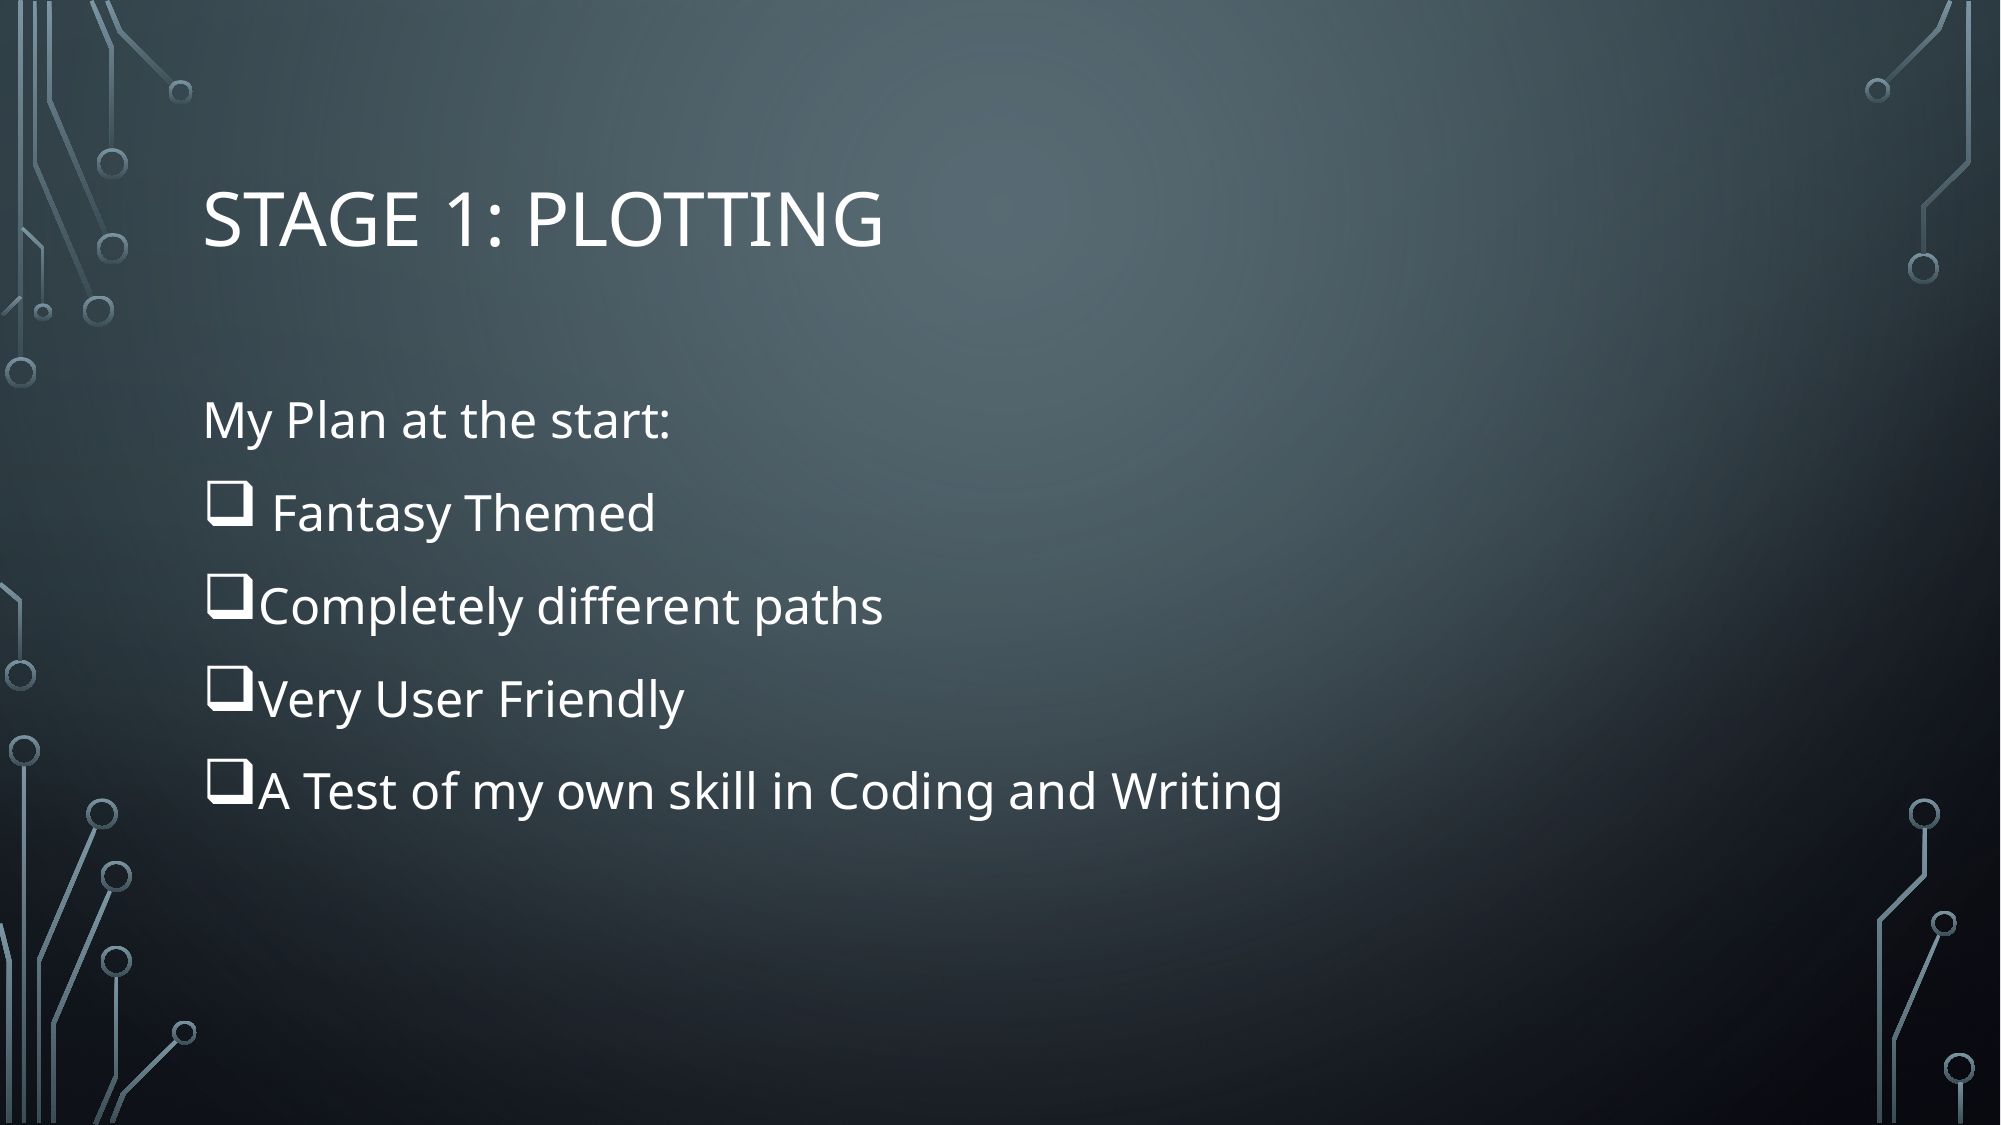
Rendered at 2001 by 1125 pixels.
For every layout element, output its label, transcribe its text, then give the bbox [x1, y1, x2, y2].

list My Plan at the start: Fantasy Themed Completely different paths Very User Friendly A Test of my own skill in Coding and Writing [187, 369, 1813, 950]
title Stage 1: Plotting [187, 101, 1813, 344]
